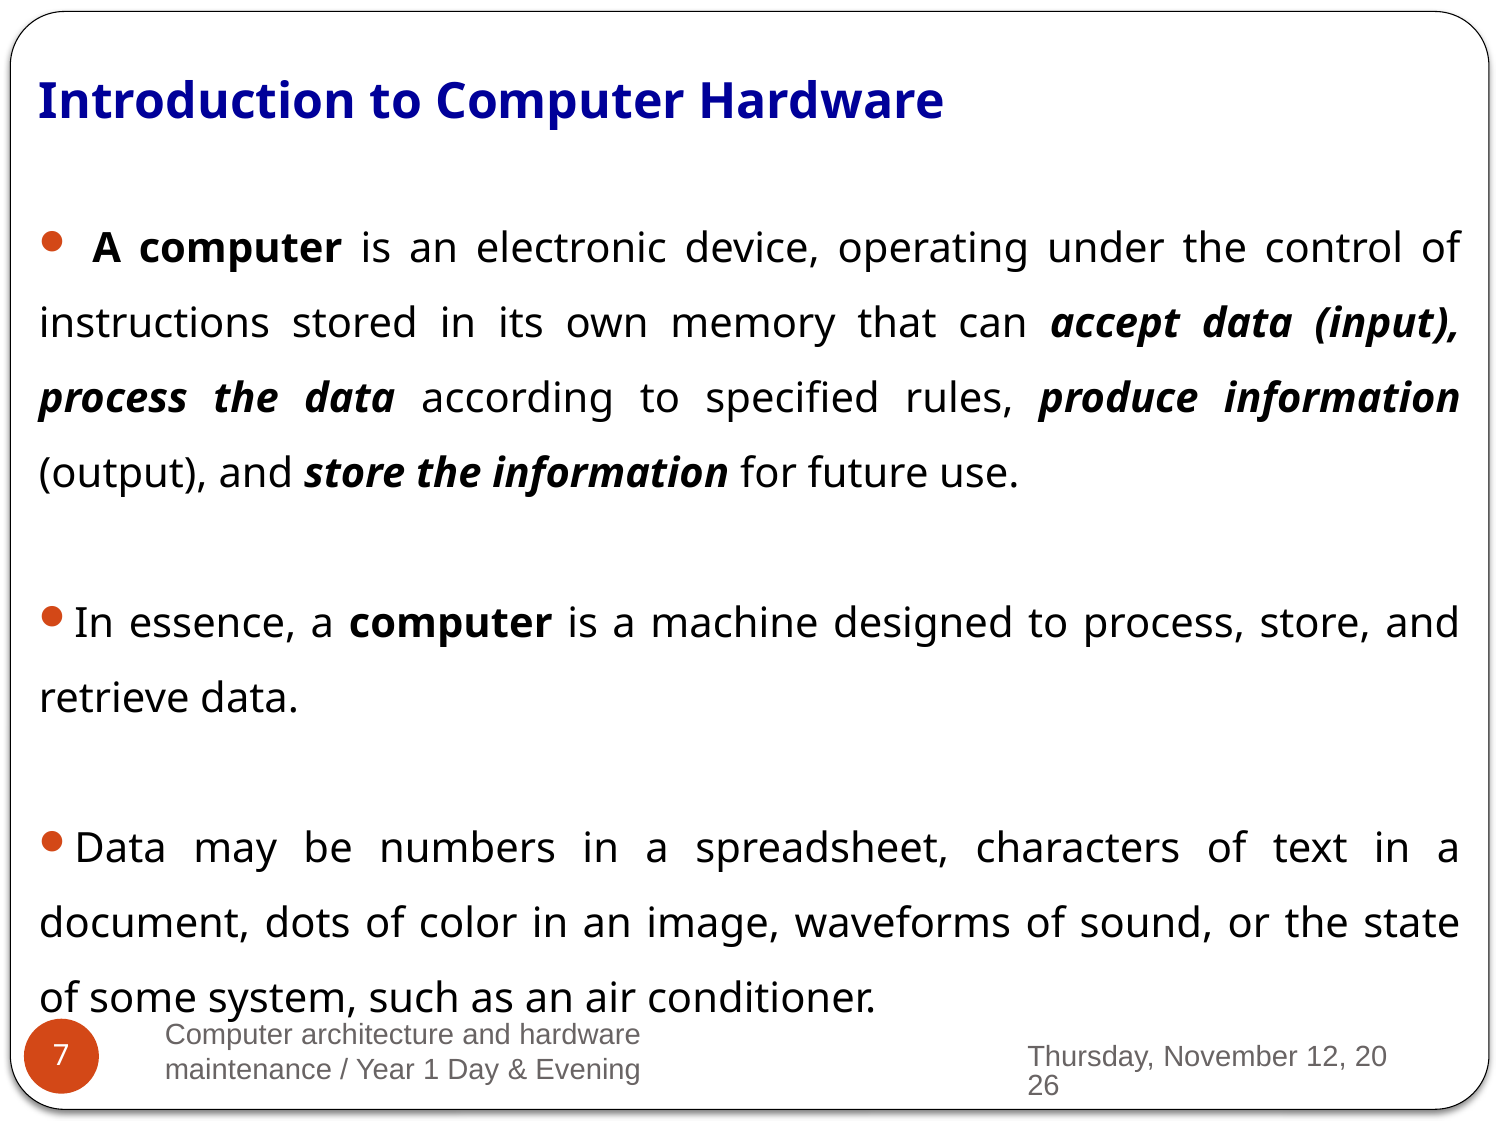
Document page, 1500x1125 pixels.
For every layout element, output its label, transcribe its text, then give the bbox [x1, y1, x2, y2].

footer Computer architecture and hardware maintenance / Year 1 Day & Evening [150, 1012, 800, 1088]
slide_number 7 [23, 1018, 99, 1094]
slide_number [1012, 1015, 1419, 1094]
list Introduction to Computer Hardware A computer is an electronic device, operating under the control of instructions stored in its own memory that can accept data (input), process the data according to specified rules, produce information (output), and store the information for future use. In essence, a computer is a machine designed to process, store, and retrieve data. Data may be numbers in a spreadsheet, characters of text in a document, dots of color in an image, waveforms of sound, or the state of some system, such as an air conditioner. [23, 30, 1477, 1094]
